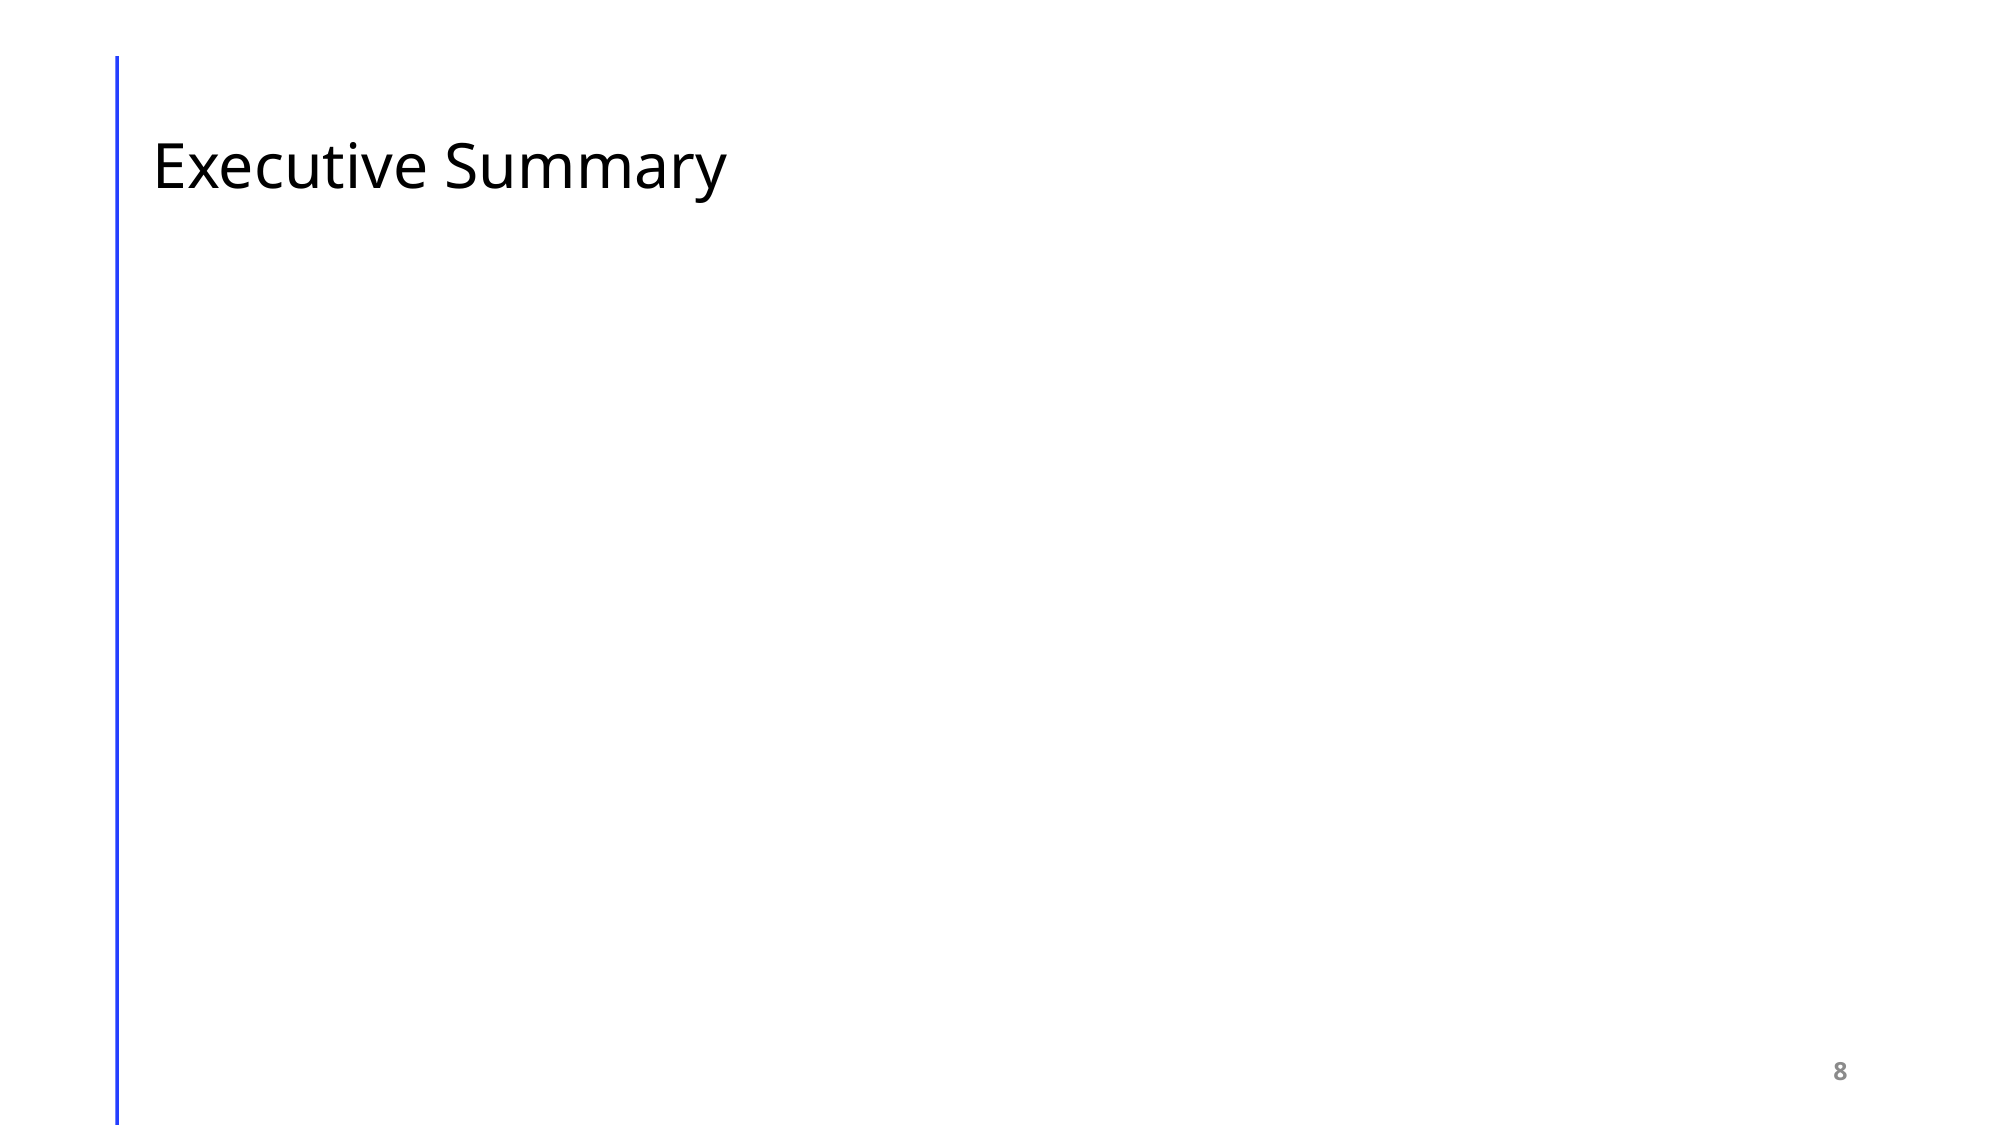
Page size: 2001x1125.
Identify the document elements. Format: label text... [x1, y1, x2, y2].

title Executive Summary [137, 59, 1863, 278]
slide_number 8 [1412, 1042, 1863, 1103]
